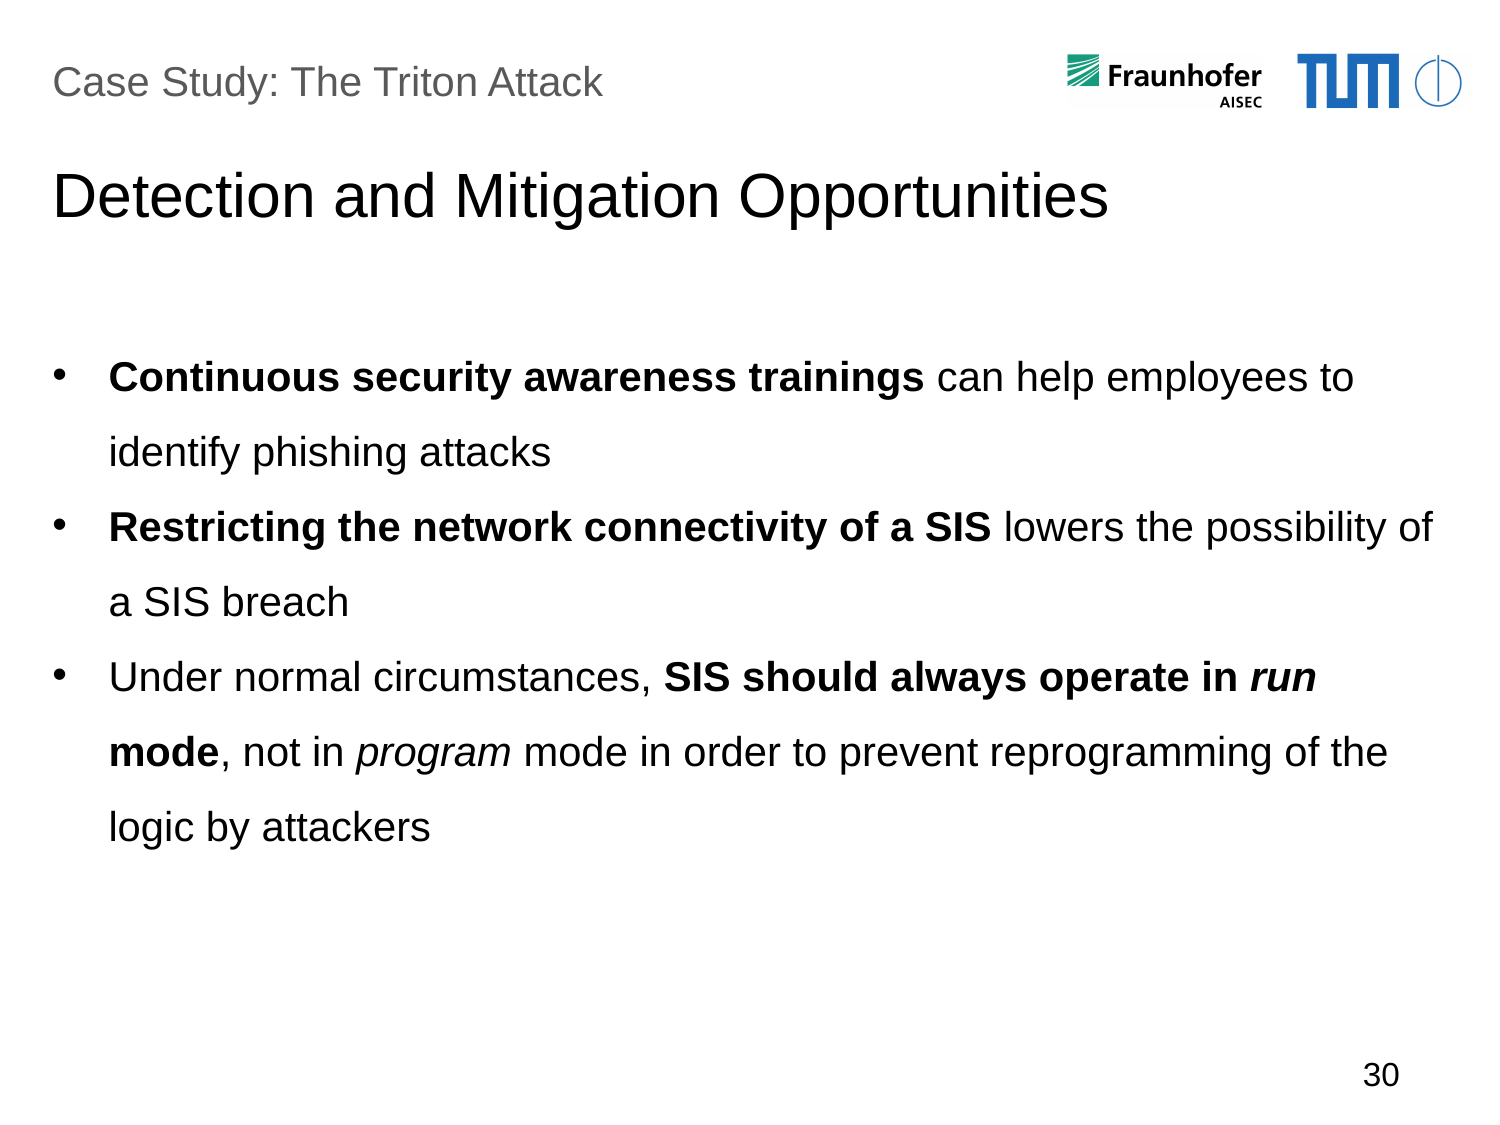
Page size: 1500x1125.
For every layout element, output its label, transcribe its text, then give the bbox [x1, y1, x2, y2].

text_box 30 [1362, 1047, 1500, 1094]
picture [1296, 53, 1472, 109]
title Detection and Mitigation Opportunities [52, 162, 1449, 231]
list Continuous security awareness trainings can help employees to identify phishing attacks Restricting the network connectivity of a SIS lowers the possibility of a SIS breach Under normal circumstances, SIS should always operate in run mode, not in program mode in order to prevent reprogramming of the logic by attackers [52, 324, 1449, 1003]
text_box Case Study: The Triton Attack [52, 37, 951, 105]
picture [1066, 53, 1263, 109]
